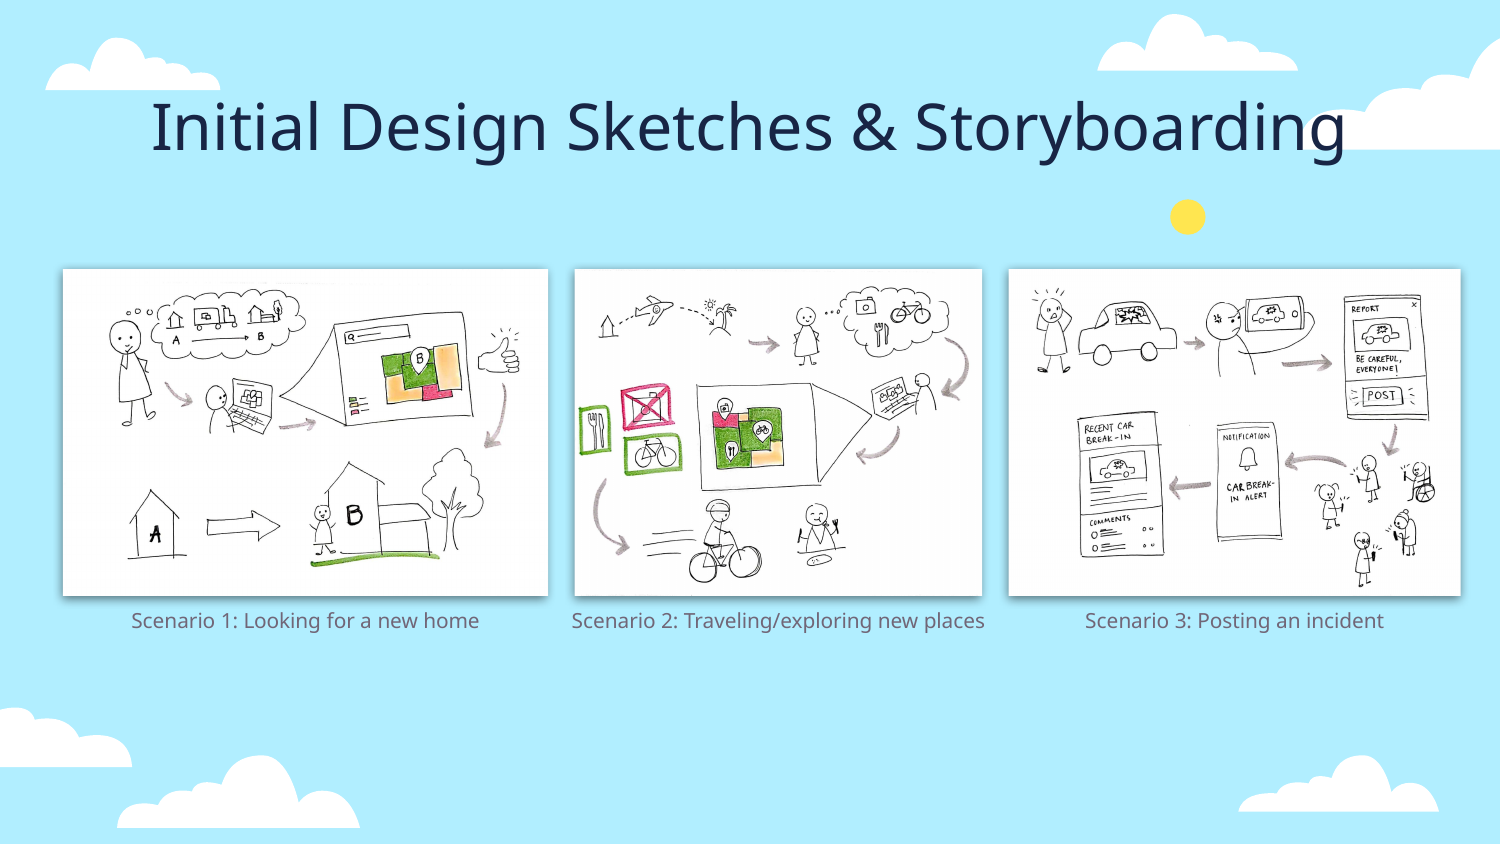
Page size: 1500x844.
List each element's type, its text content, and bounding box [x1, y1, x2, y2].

title Initial Design Sketches & Storyboarding [117, 70, 1383, 148]
text_box [1170, 199, 1206, 235]
picture [1008, 268, 1461, 596]
picture [62, 268, 549, 596]
text_box Scenario 1: Looking for a new home [74, 604, 536, 646]
text_box Scenario 3: Posting an incident [1004, 598, 1466, 646]
picture [574, 268, 983, 596]
text_box Scenario 2: Traveling/exploring new places [547, 595, 1004, 646]
